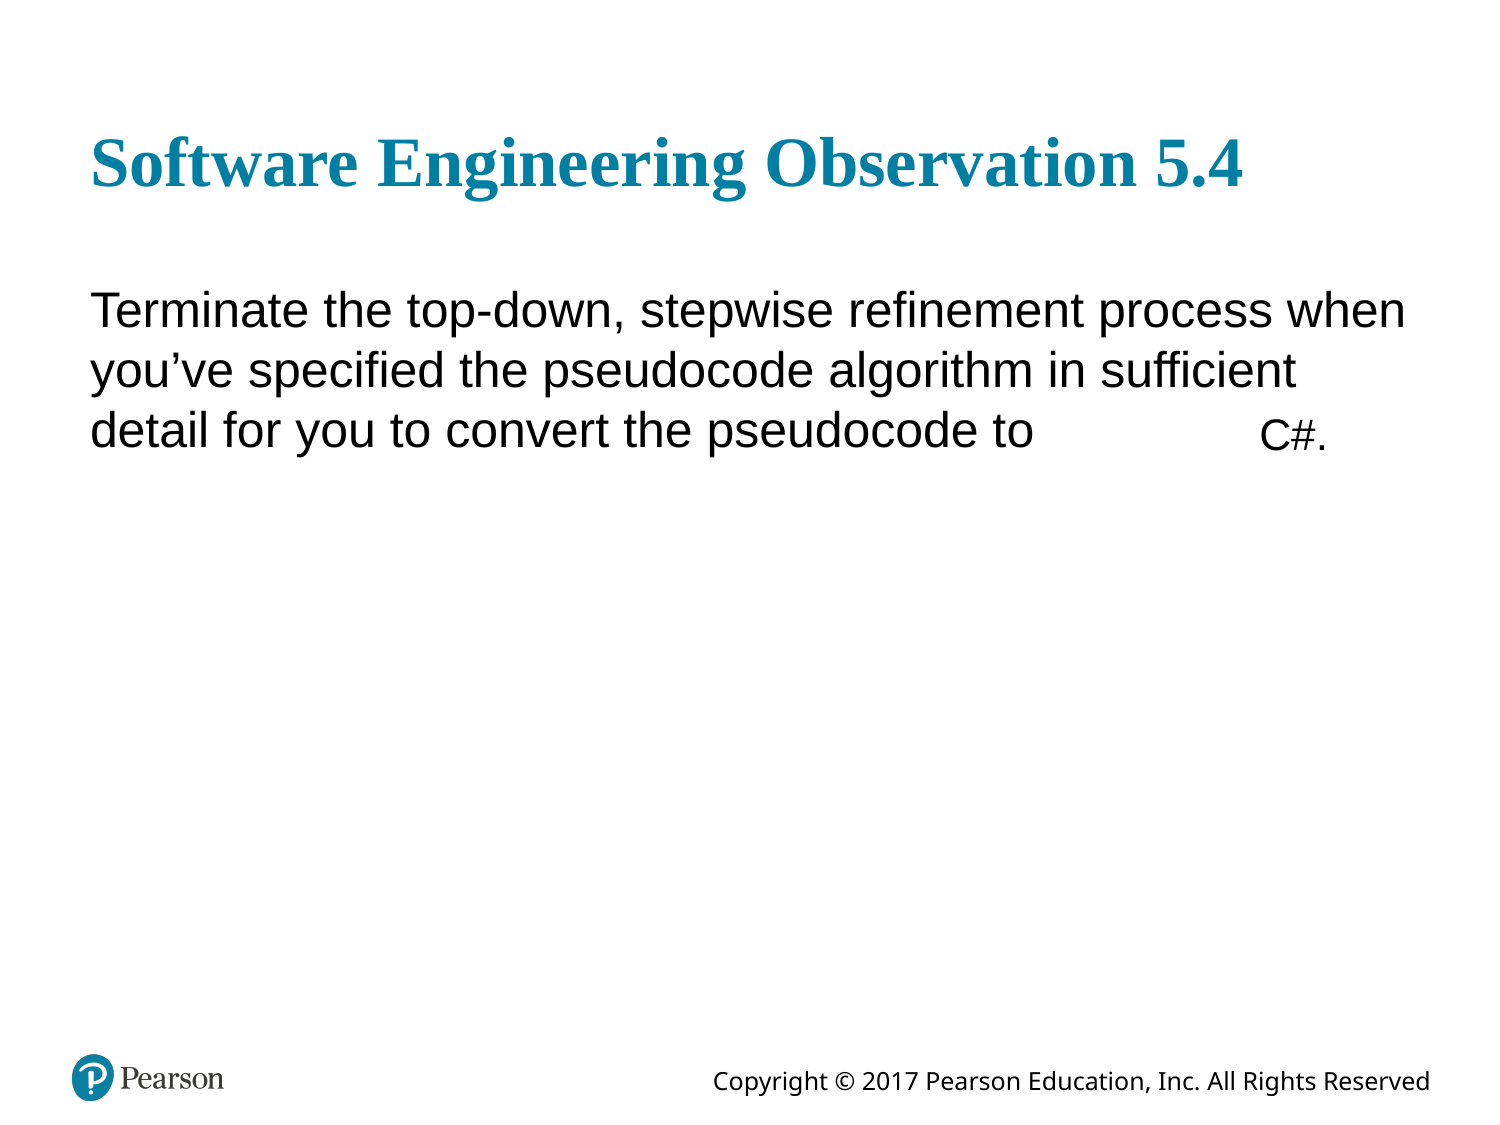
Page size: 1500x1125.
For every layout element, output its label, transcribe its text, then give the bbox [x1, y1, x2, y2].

picture [72, 1087, 83, 1101]
title Software Engineering Observation 5.4 [75, 35, 1425, 216]
picture [80, 1063, 106, 1088]
picture [98, 1054, 224, 1101]
list Terminate the top-down, stepwise refinement process when you’ve specified the pseudocode algorithm in sufficient detail for you to convert the pseudocode to [75, 262, 1425, 458]
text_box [1253, 409, 1336, 462]
picture [72, 1054, 88, 1070]
